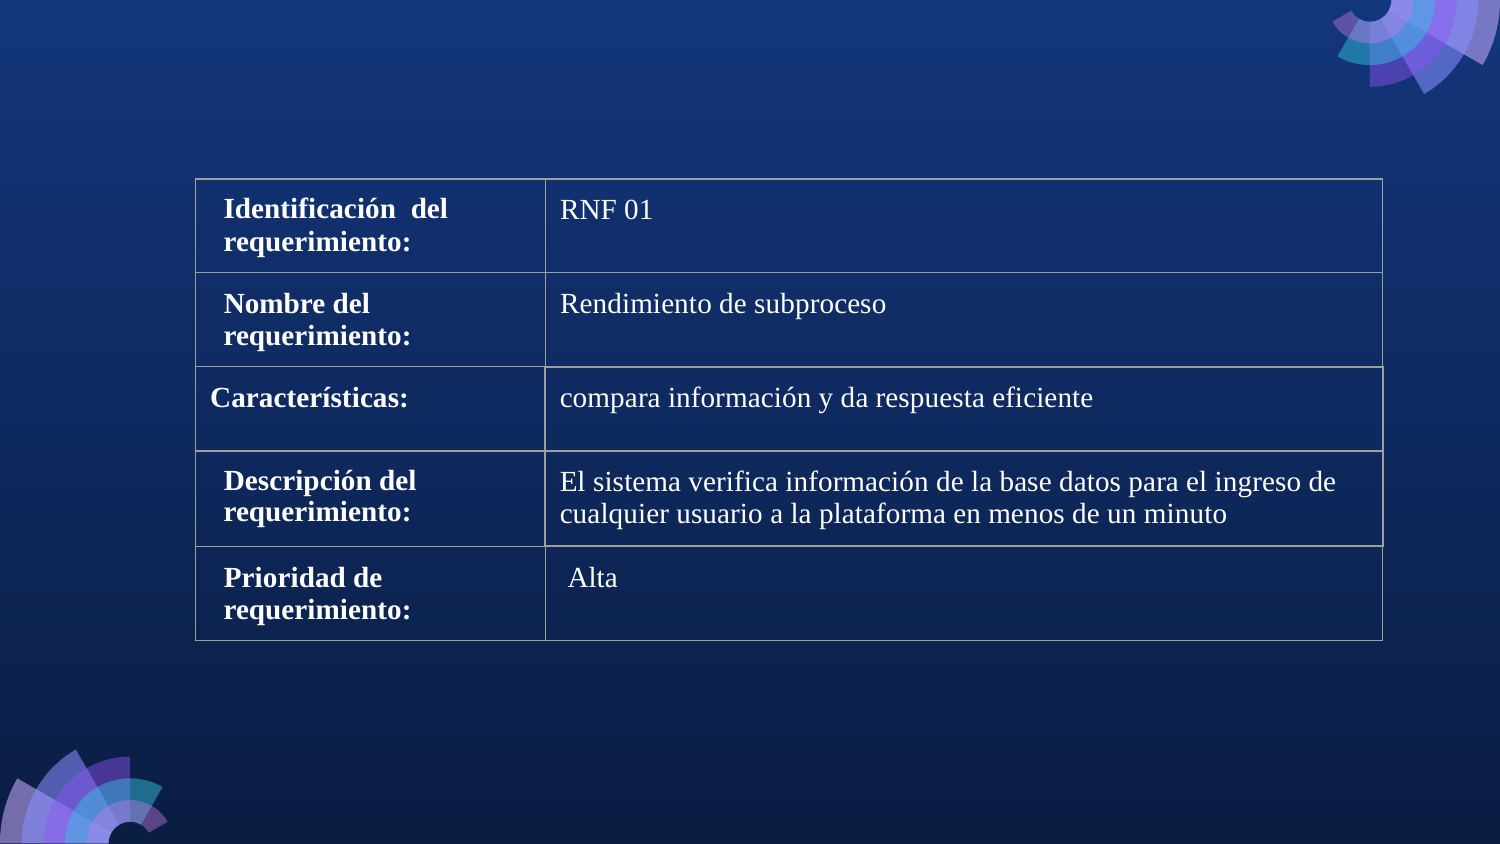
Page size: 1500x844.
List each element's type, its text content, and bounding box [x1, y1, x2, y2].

table_cell El sistema verifica información de la base datos para el ingreso de cualquier usuario a la plataforma en menos de un minuto [546, 452, 1382, 545]
table_cell compara información y da respuesta eficiente [546, 368, 1382, 450]
table_header RNF 01 [546, 180, 1382, 272]
table_cell Rendimiento de subproceso [546, 273, 1382, 366]
table_cell Prioridad de requerimiento: [196, 547, 545, 640]
table_cell Características: [196, 367, 544, 450]
table_cell Descripción del requerimiento: [196, 452, 544, 546]
table_cell Alta [546, 547, 1382, 640]
table_header Identificación del requerimiento: [196, 180, 545, 272]
table_cell Nombre del requerimiento: [196, 273, 545, 366]
